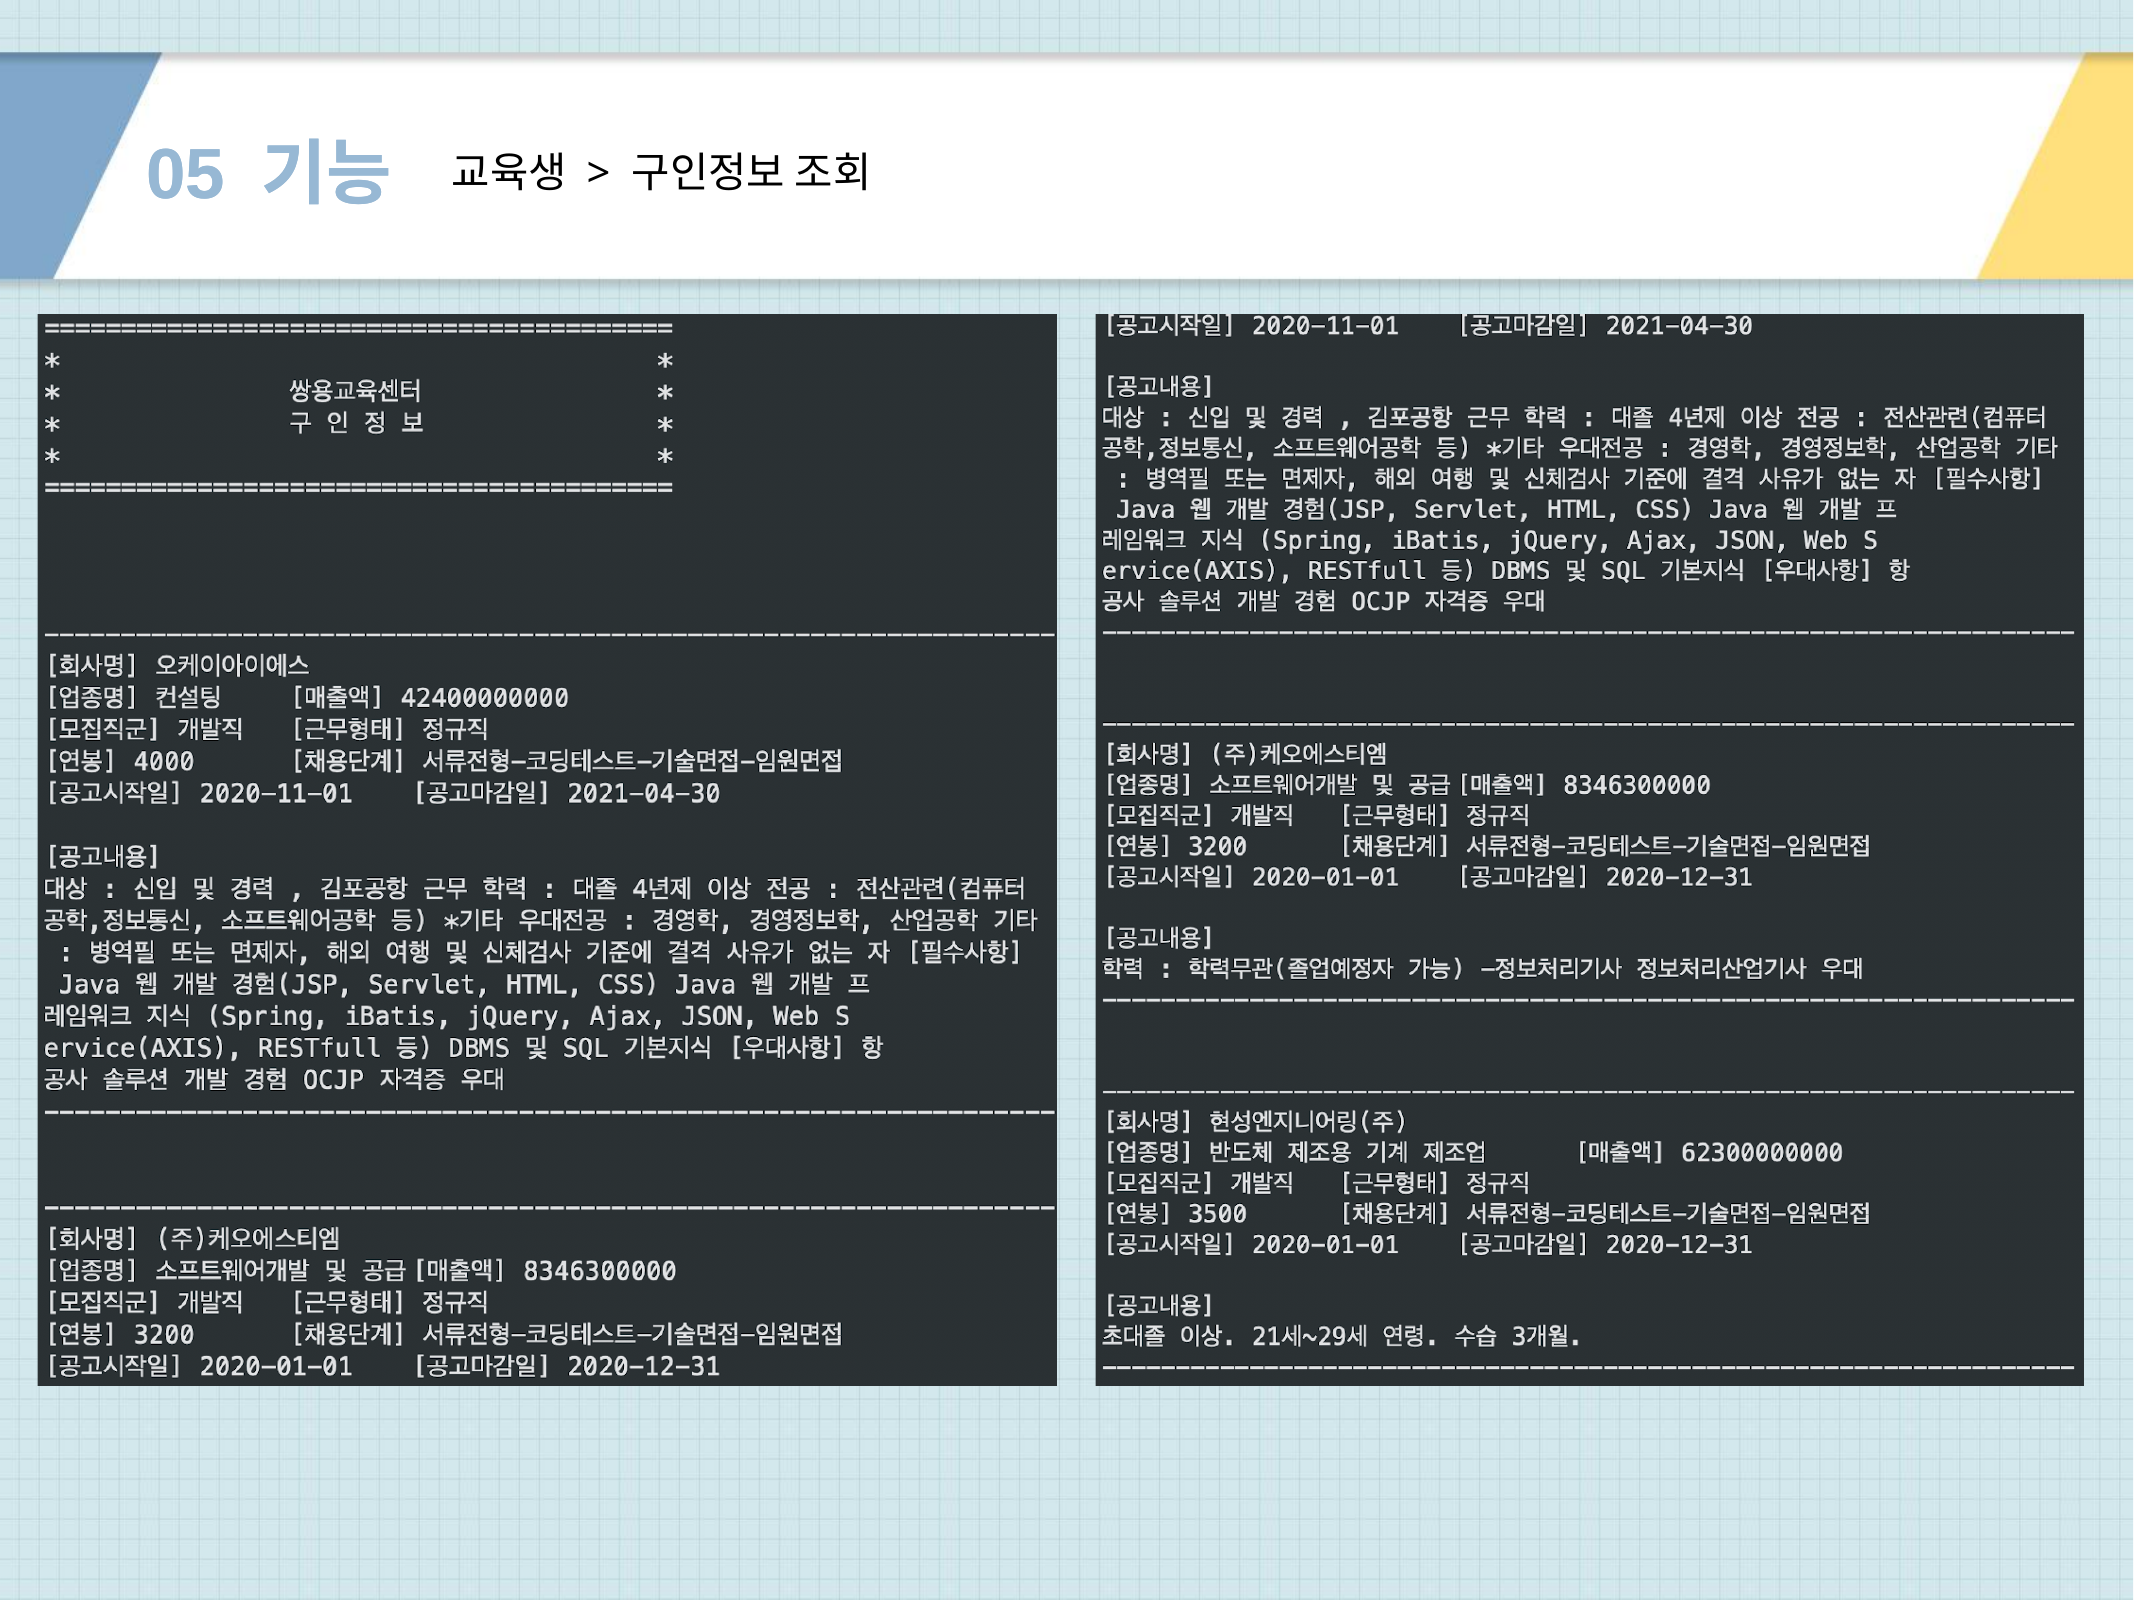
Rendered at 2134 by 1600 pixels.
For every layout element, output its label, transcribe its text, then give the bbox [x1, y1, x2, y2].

picture [0, 0, 2134, 1600]
text_box 05 기능 [136, 77, 1924, 264]
text_box 교육생 > 구인정보 조회 [436, 130, 1924, 211]
